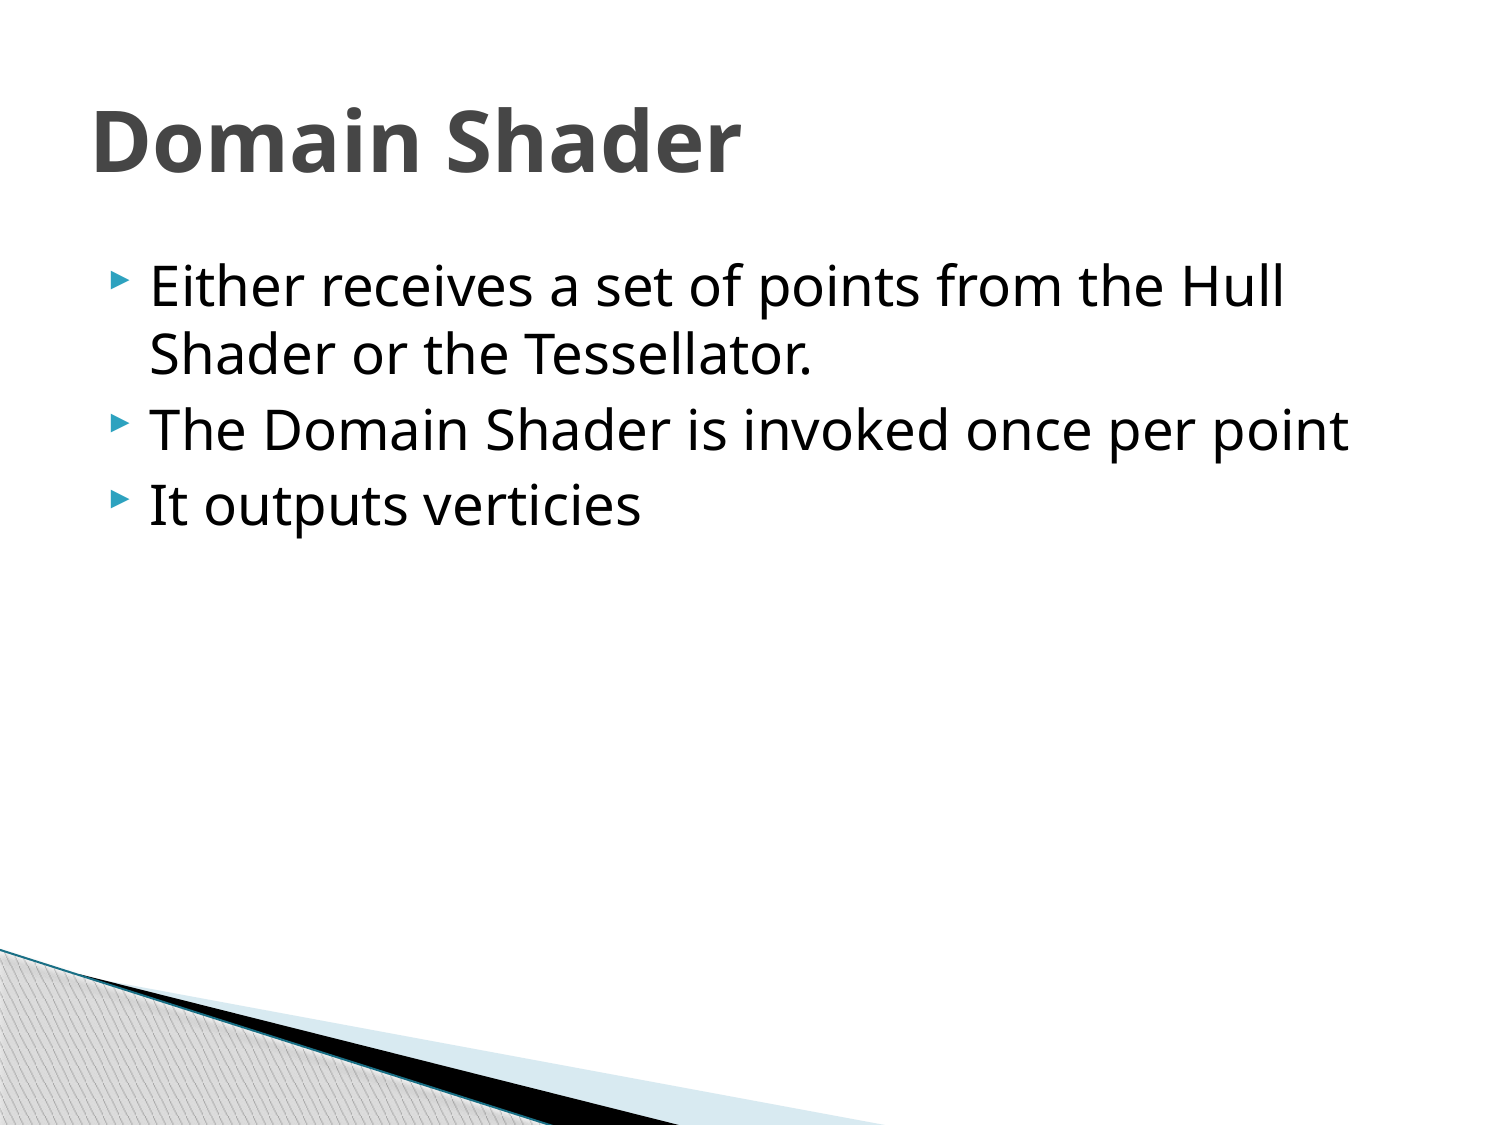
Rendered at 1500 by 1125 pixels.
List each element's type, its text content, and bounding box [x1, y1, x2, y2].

title Domain Shader [75, 45, 1425, 233]
list Either receives a set of points from the Hull Shader or the Tessellator. The Domain Shader is invoked once per point It outputs verticies [75, 243, 1425, 986]
